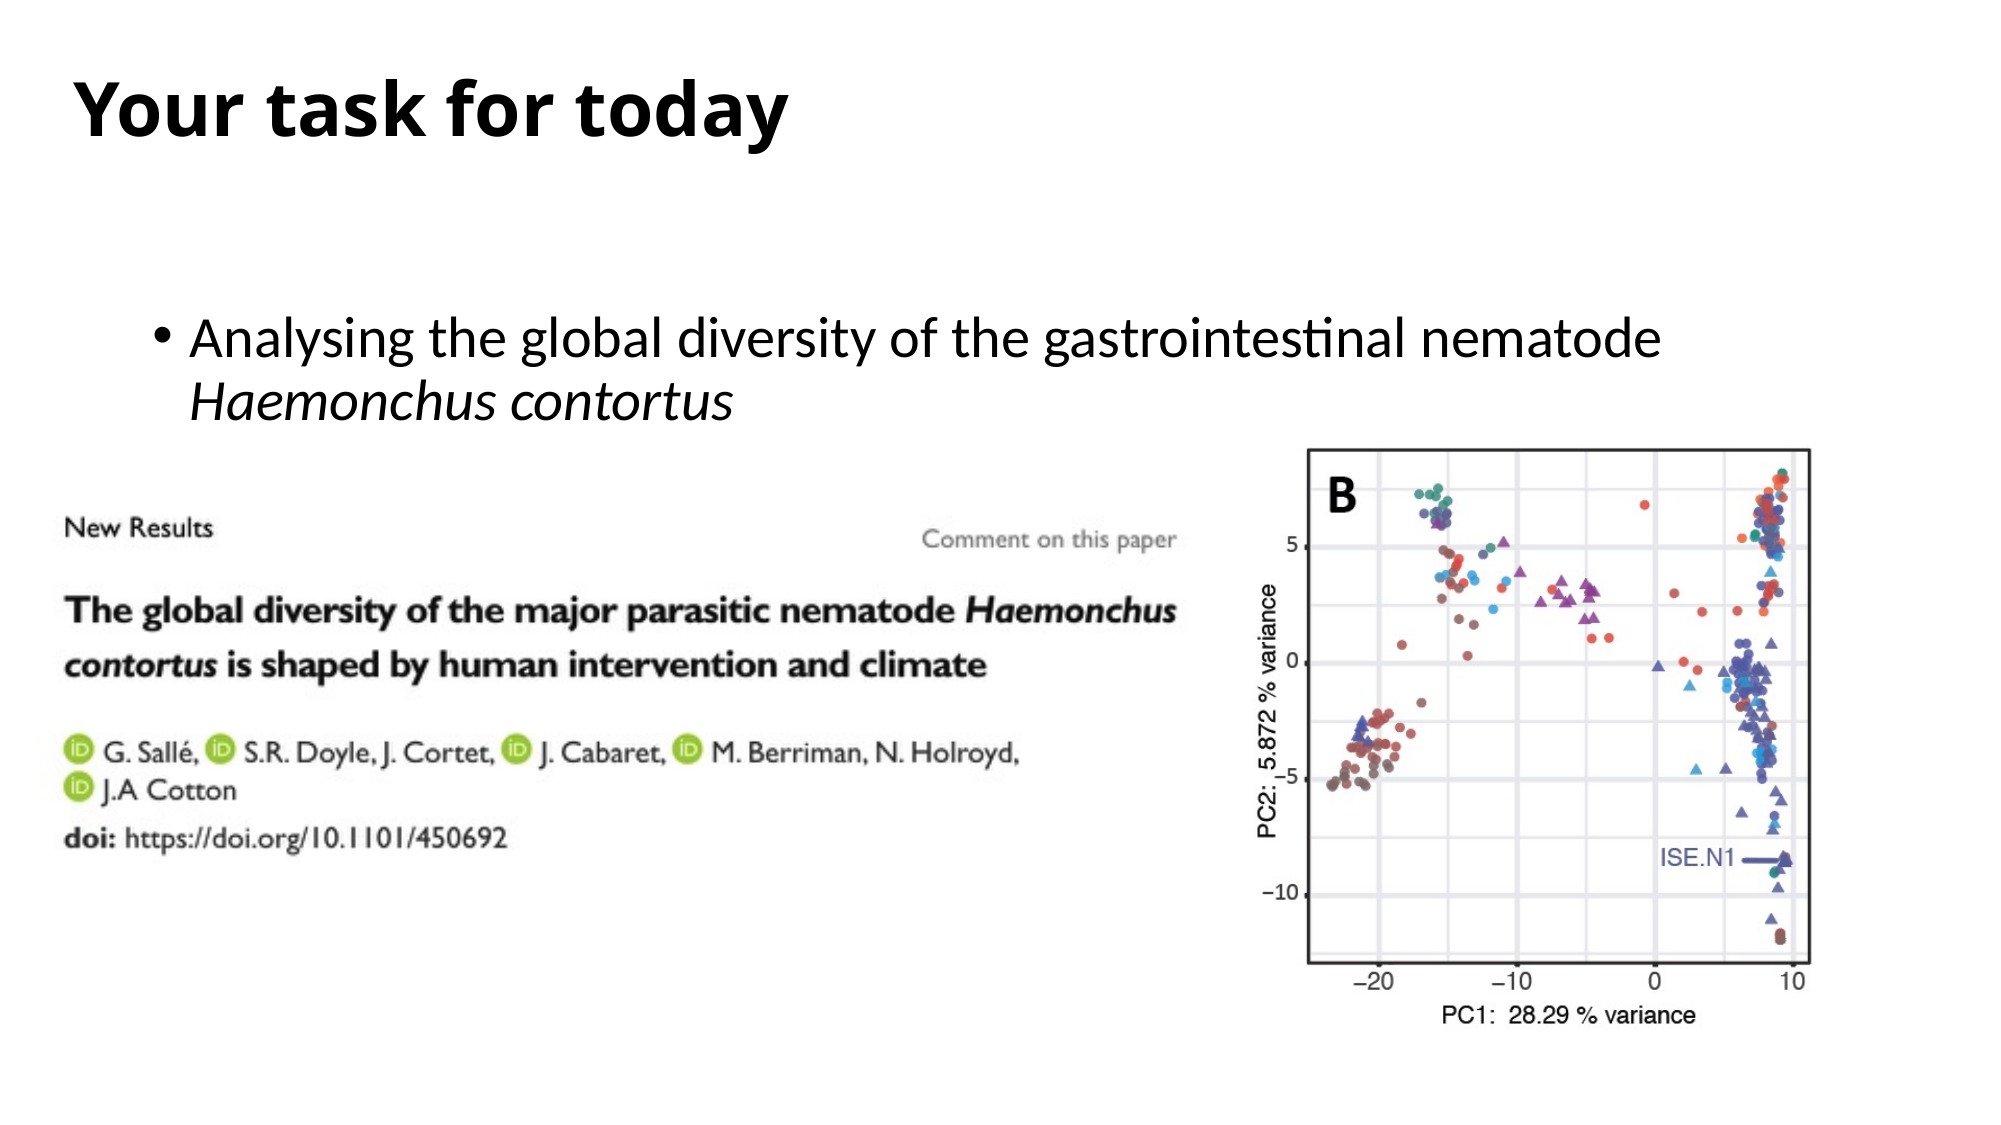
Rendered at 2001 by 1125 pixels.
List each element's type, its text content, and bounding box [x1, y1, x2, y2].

title Your task for today [0, 3, 1725, 221]
list Analysing the global diversity of the gastrointestinal nematode Haemonchus contortus [137, 299, 1863, 1014]
picture [37, 426, 1826, 1036]
